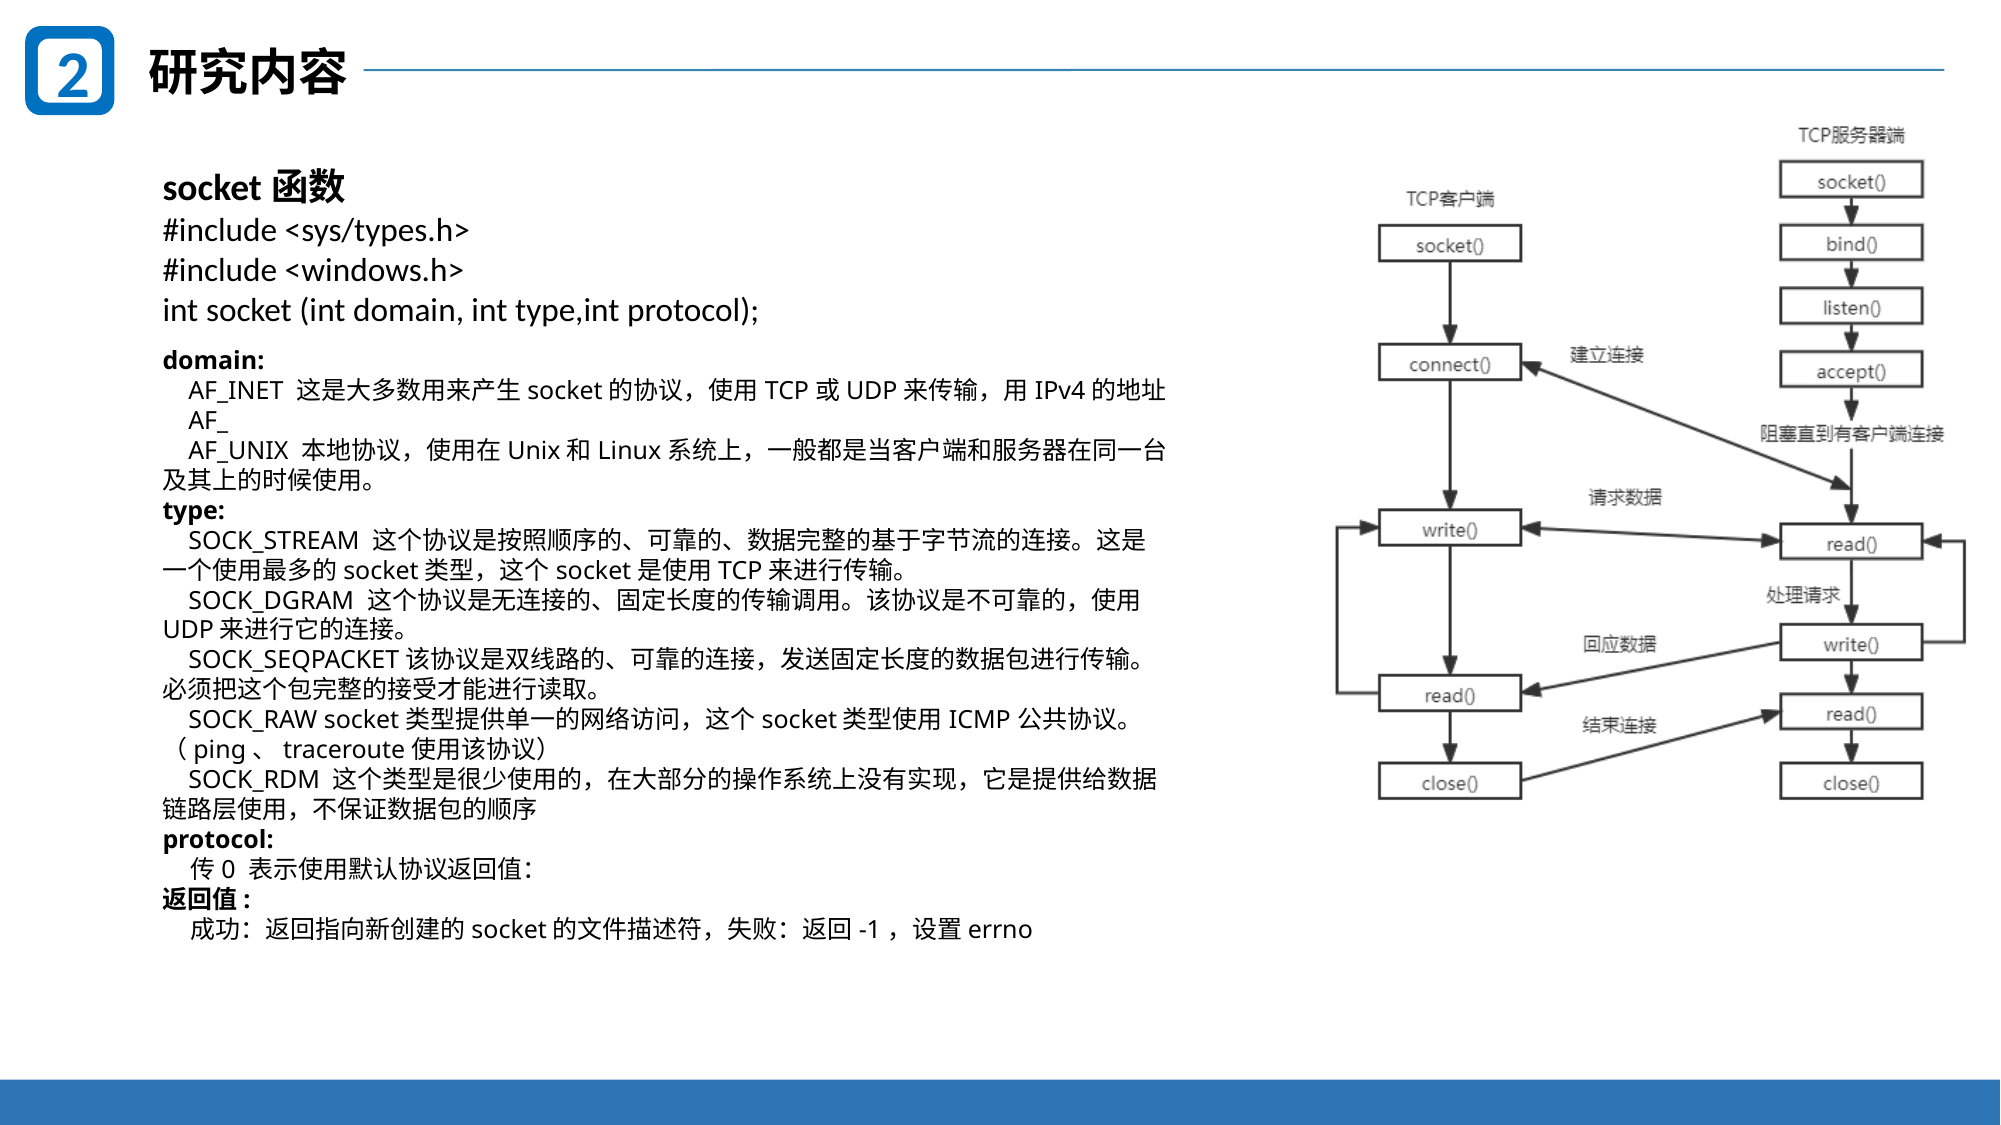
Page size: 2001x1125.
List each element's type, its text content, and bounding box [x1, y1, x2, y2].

text_box domain: AF_INET 这是大多数用来产生socket的协议，使用TCP或UDP来传输，用IPv4的地址 AF_ AF_UNIX 本地协议，使用在Unix和Linux系统上，一般都是当客户端和服务器在同一台及其上的时候使用。 type: SOCK_STREAM 这个协议是按照顺序的、可靠的、数据完整的基于字节流的连接。这是一个使用最多的socket类型，这个socket是使用TCP来进行传输。 SOCK_DGRAM 这个协议是无连接的、固定长度的传输调用。该协议是不可靠的，使用UDP来进行它的连接。 SOCK_SEQPACKET该协议是双线路的、可靠的连接，发送固定长度的数据包进行传输。必须把这个包完整的接受才能进行读取。 SOCK_RAW socket类型提供单一的网络访问，这个socket类型使用ICMP公共协议。（ping、traceroute使用该协议） SOCK_RDM 这个类型是很少使用的，在大部分的操作系统上没有实现，它是提供给数据链路层使用，不保证数据包的顺序 protocol: 传0 表示使用默认协议返回值： 返回值: 成功：返回指向新创建的socket的文件描述符，失败：返回-1，设置errno [147, 337, 1187, 951]
text_box socket函数 #include <sys/types.h> #include <windows.h> int socket (int domain, int type,int protocol); [147, 155, 1018, 336]
picture [1302, 70, 2000, 834]
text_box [26, 27, 364, 115]
